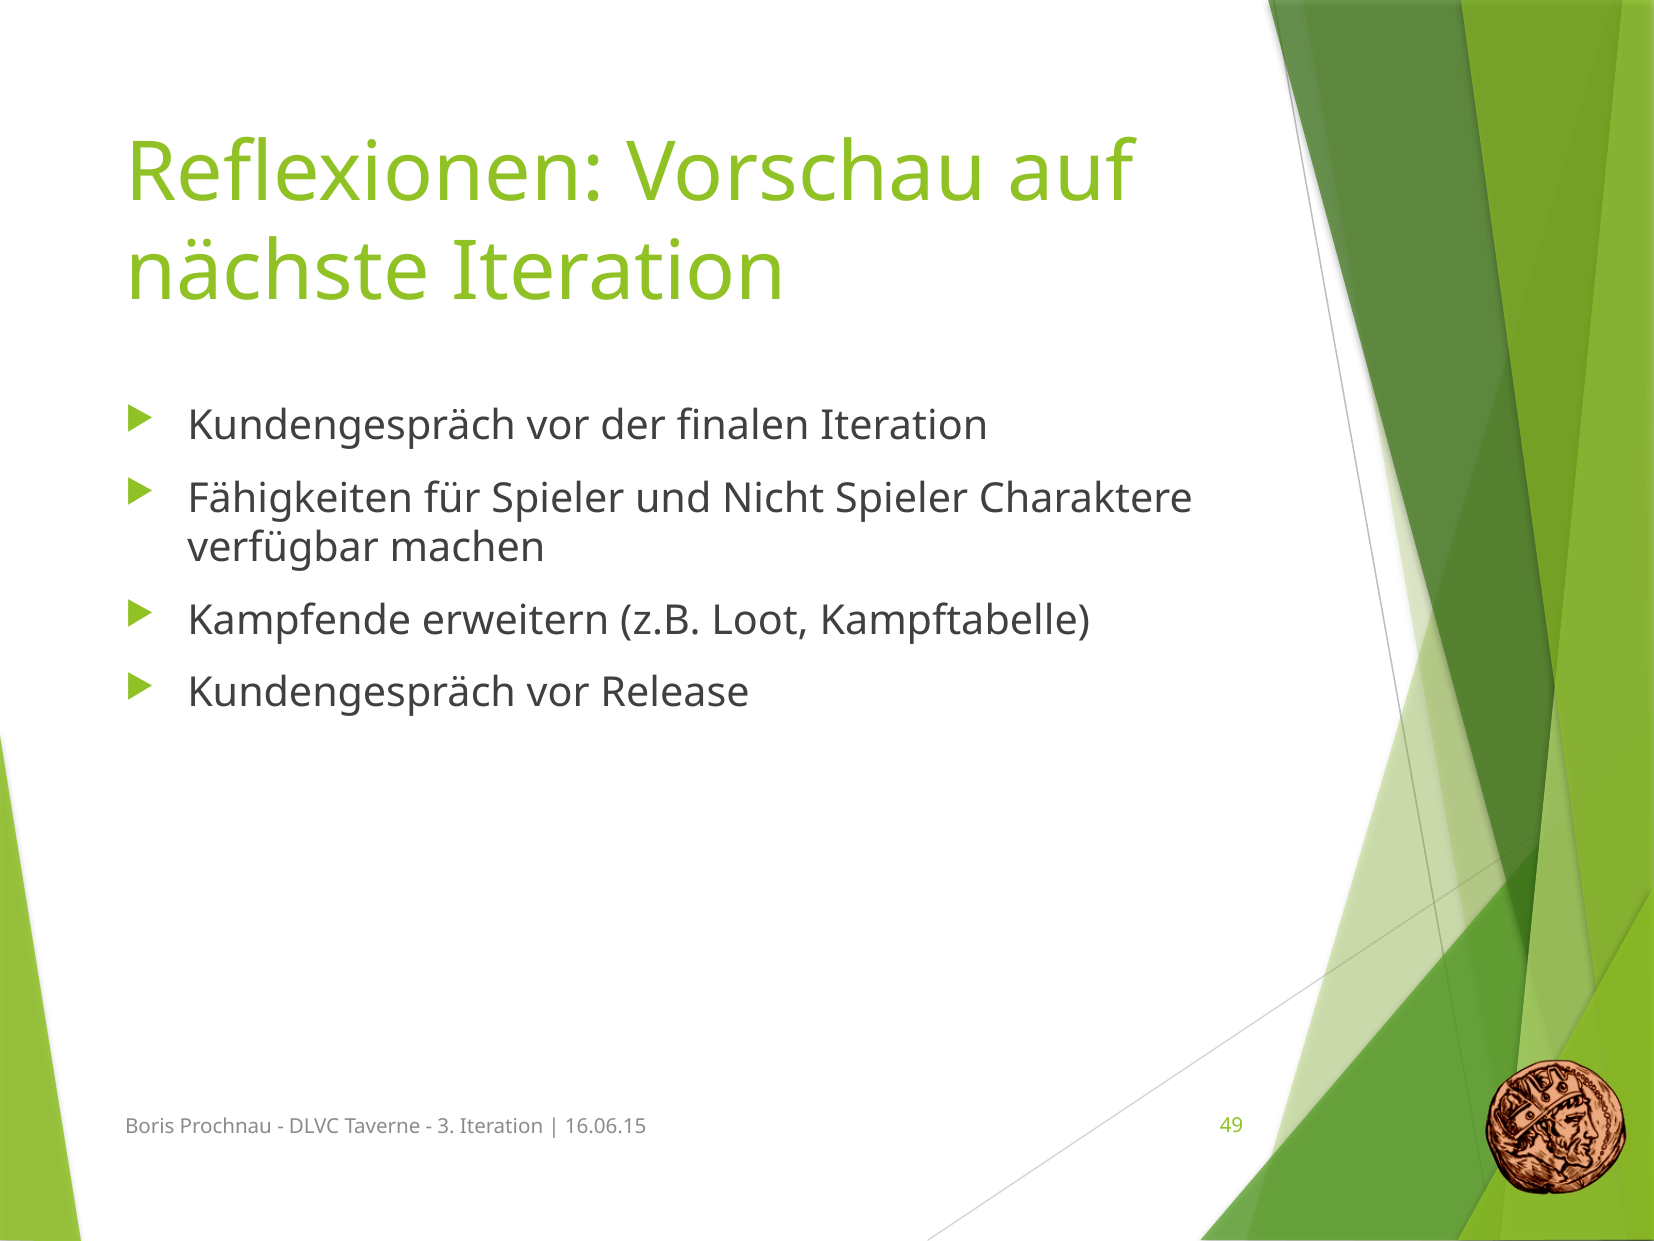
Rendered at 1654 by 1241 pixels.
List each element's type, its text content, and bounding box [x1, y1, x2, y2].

title Reflexionen: Vorschau auf nächste Iteration [110, 110, 1259, 350]
list Kundengespräch vor der finalen Iteration Fähigkeiten für Spieler und Nicht Spieler Charaktere verfügbar machen Kampfende erweitern (z.B. Loot, Kampftabelle) Kundengespräch vor Release [110, 390, 1259, 1093]
picture [1483, 1054, 1631, 1197]
slide_number 49 [1165, 1092, 1259, 1159]
footer Boris Prochnau - DLVC Taverne - 3. Iteration | 16.06.15 [110, 1092, 947, 1159]
